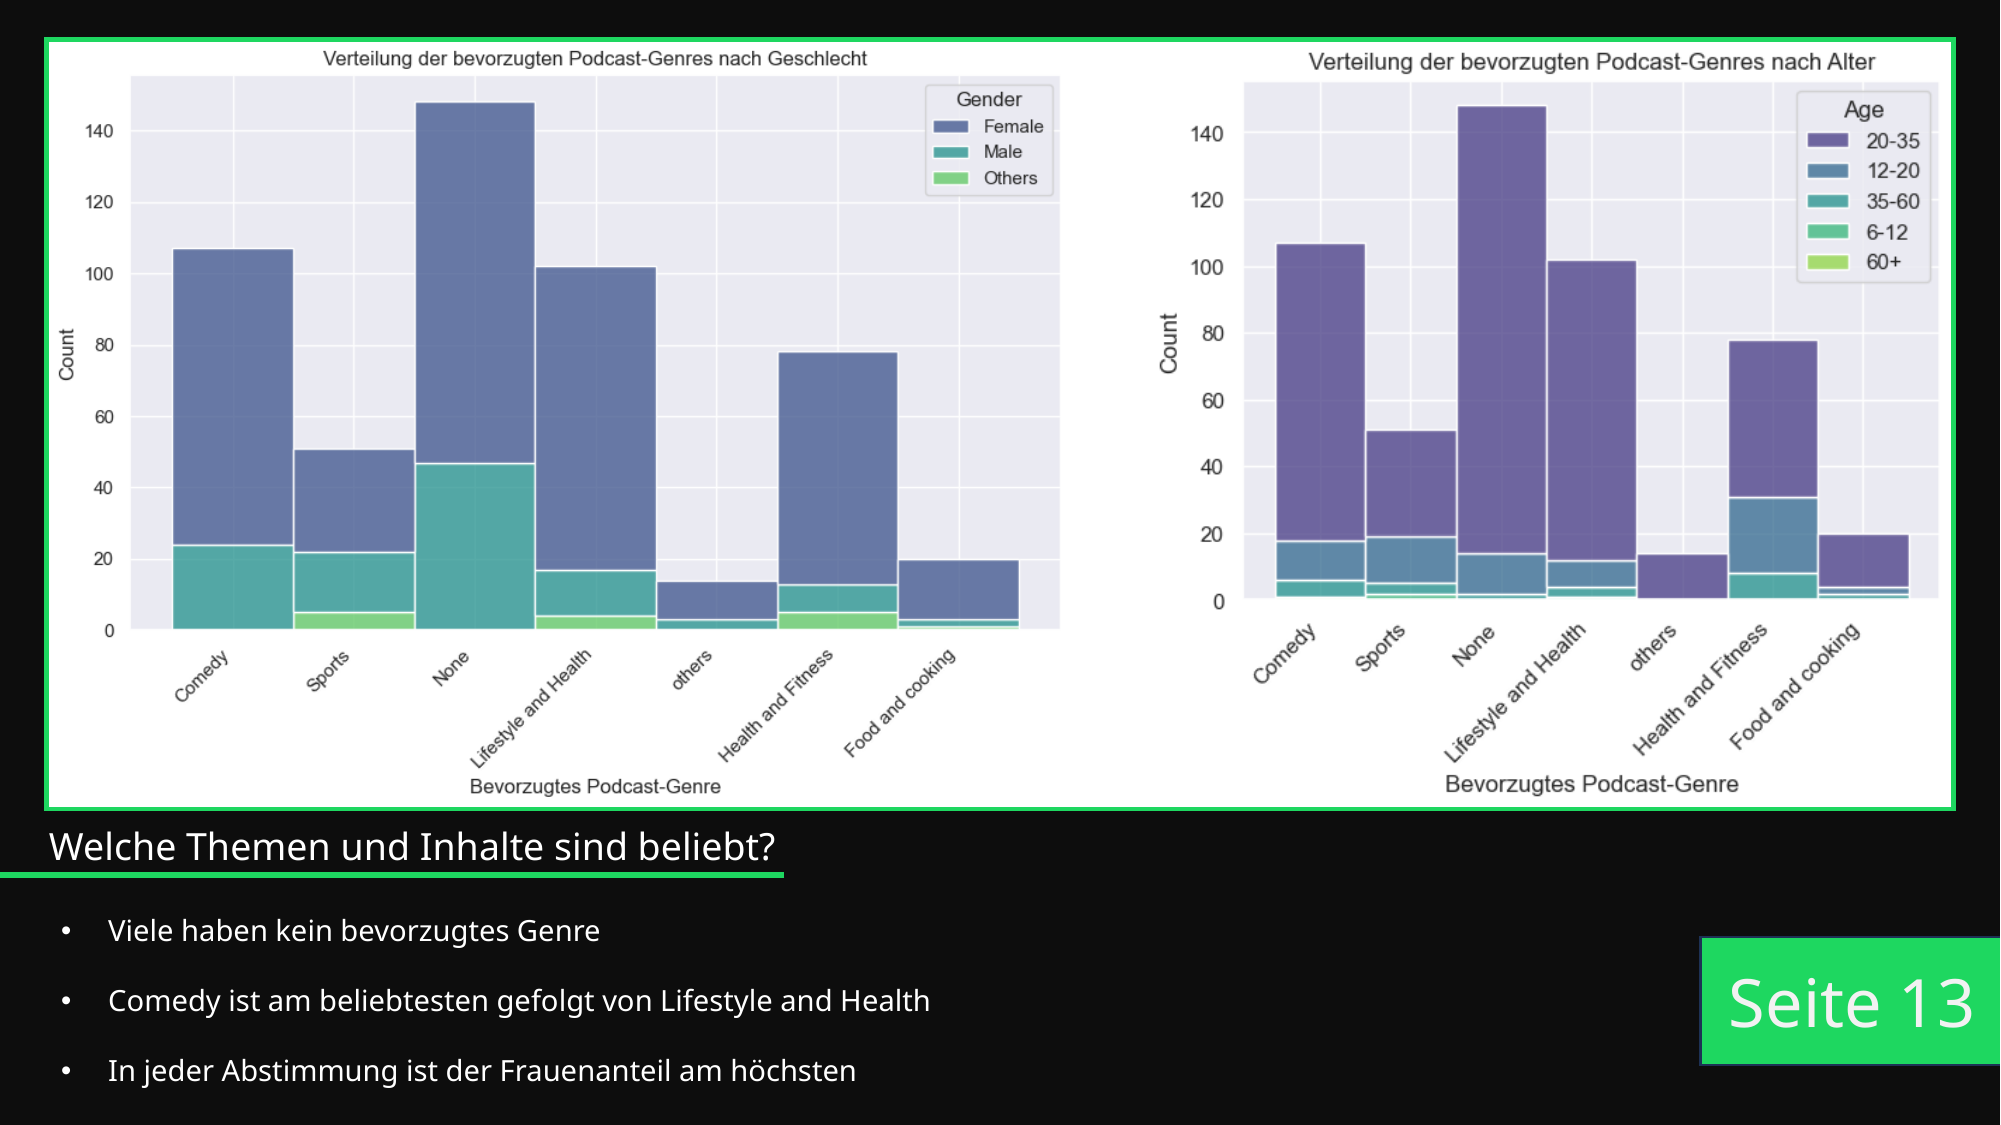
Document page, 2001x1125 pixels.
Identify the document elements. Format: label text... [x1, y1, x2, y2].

text_box Viele haben kein bevorzugtes Genre Comedy ist am beliebtesten gefolgt von Lifestyle and Health In jeder Abstimmung ist der Frauenanteil am höchsten [46, 905, 1118, 1095]
text_box [0, 0, 2000, 1125]
picture [46, 39, 1073, 809]
text_box [45, 38, 1954, 810]
title Welche Themen und Inhalte sind beliebt? [34, 817, 1759, 878]
text_box Seite 13 [1713, 953, 2000, 1048]
picture [1145, 39, 1954, 809]
text_box [1699, 936, 2000, 1066]
